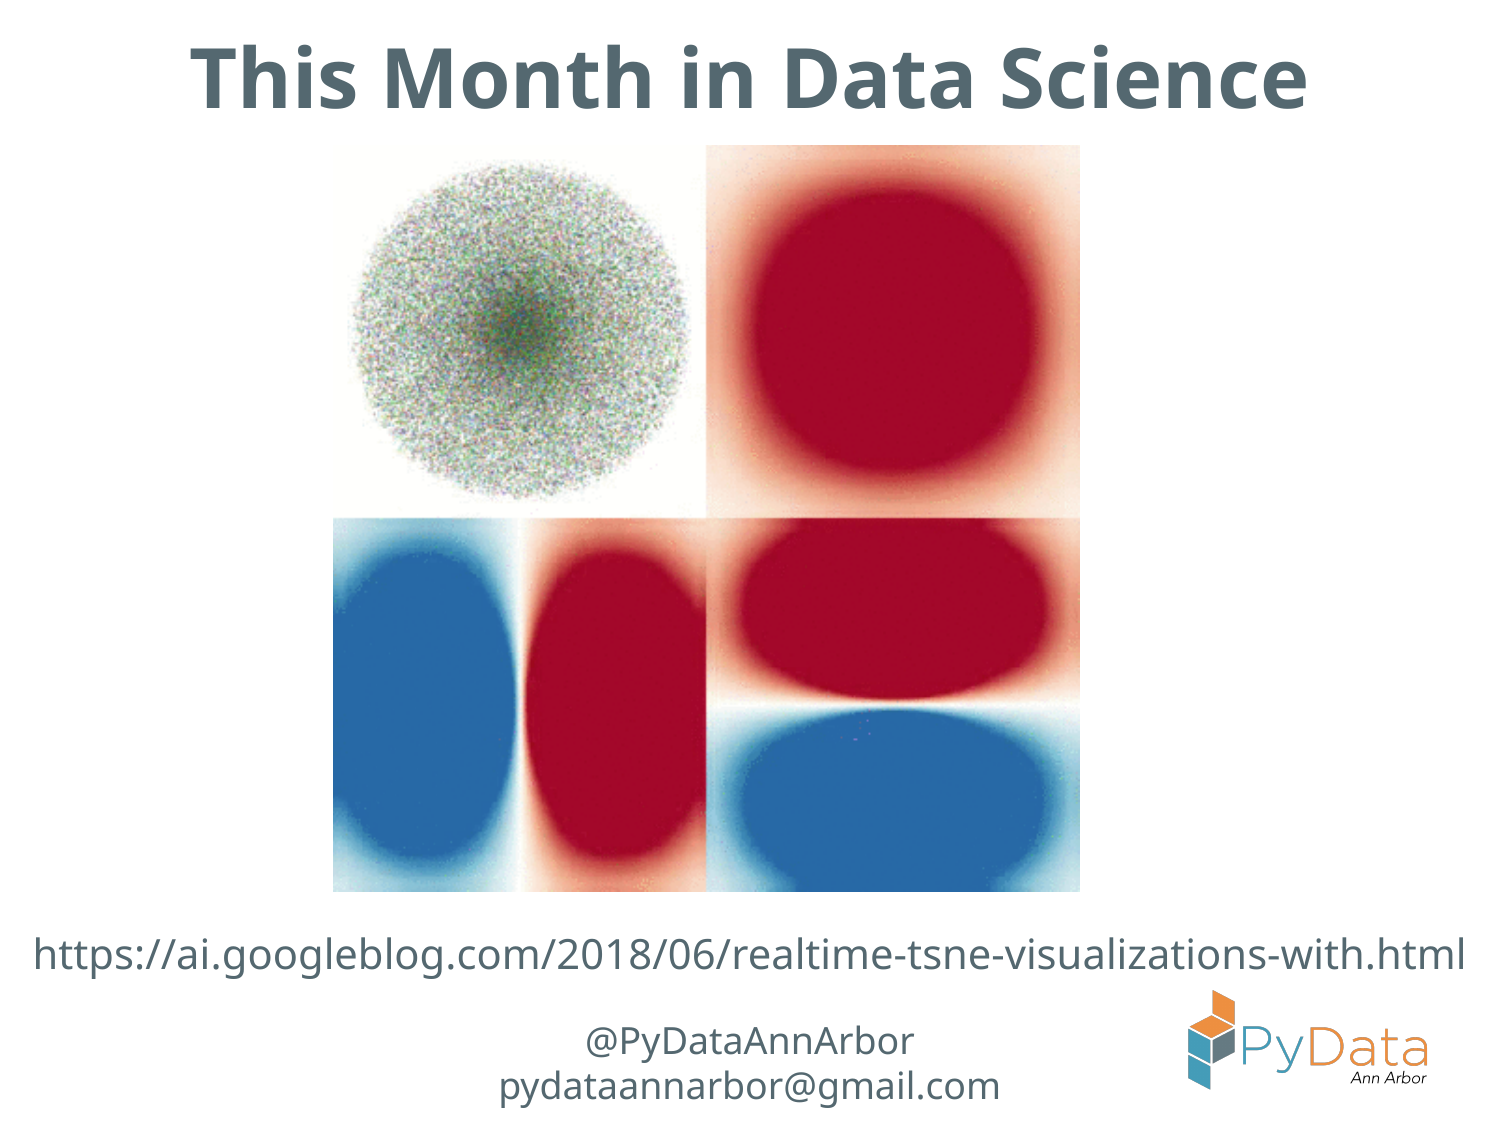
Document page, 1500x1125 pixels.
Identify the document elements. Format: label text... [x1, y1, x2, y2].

title This Month in Data Science [75, 0, 1425, 170]
picture [1185, 986, 1431, 1101]
text_box https://ai.googleblog.com/2018/06/realtime-tsne-visualizations-with.html [17, 920, 1483, 986]
picture [333, 145, 1080, 893]
